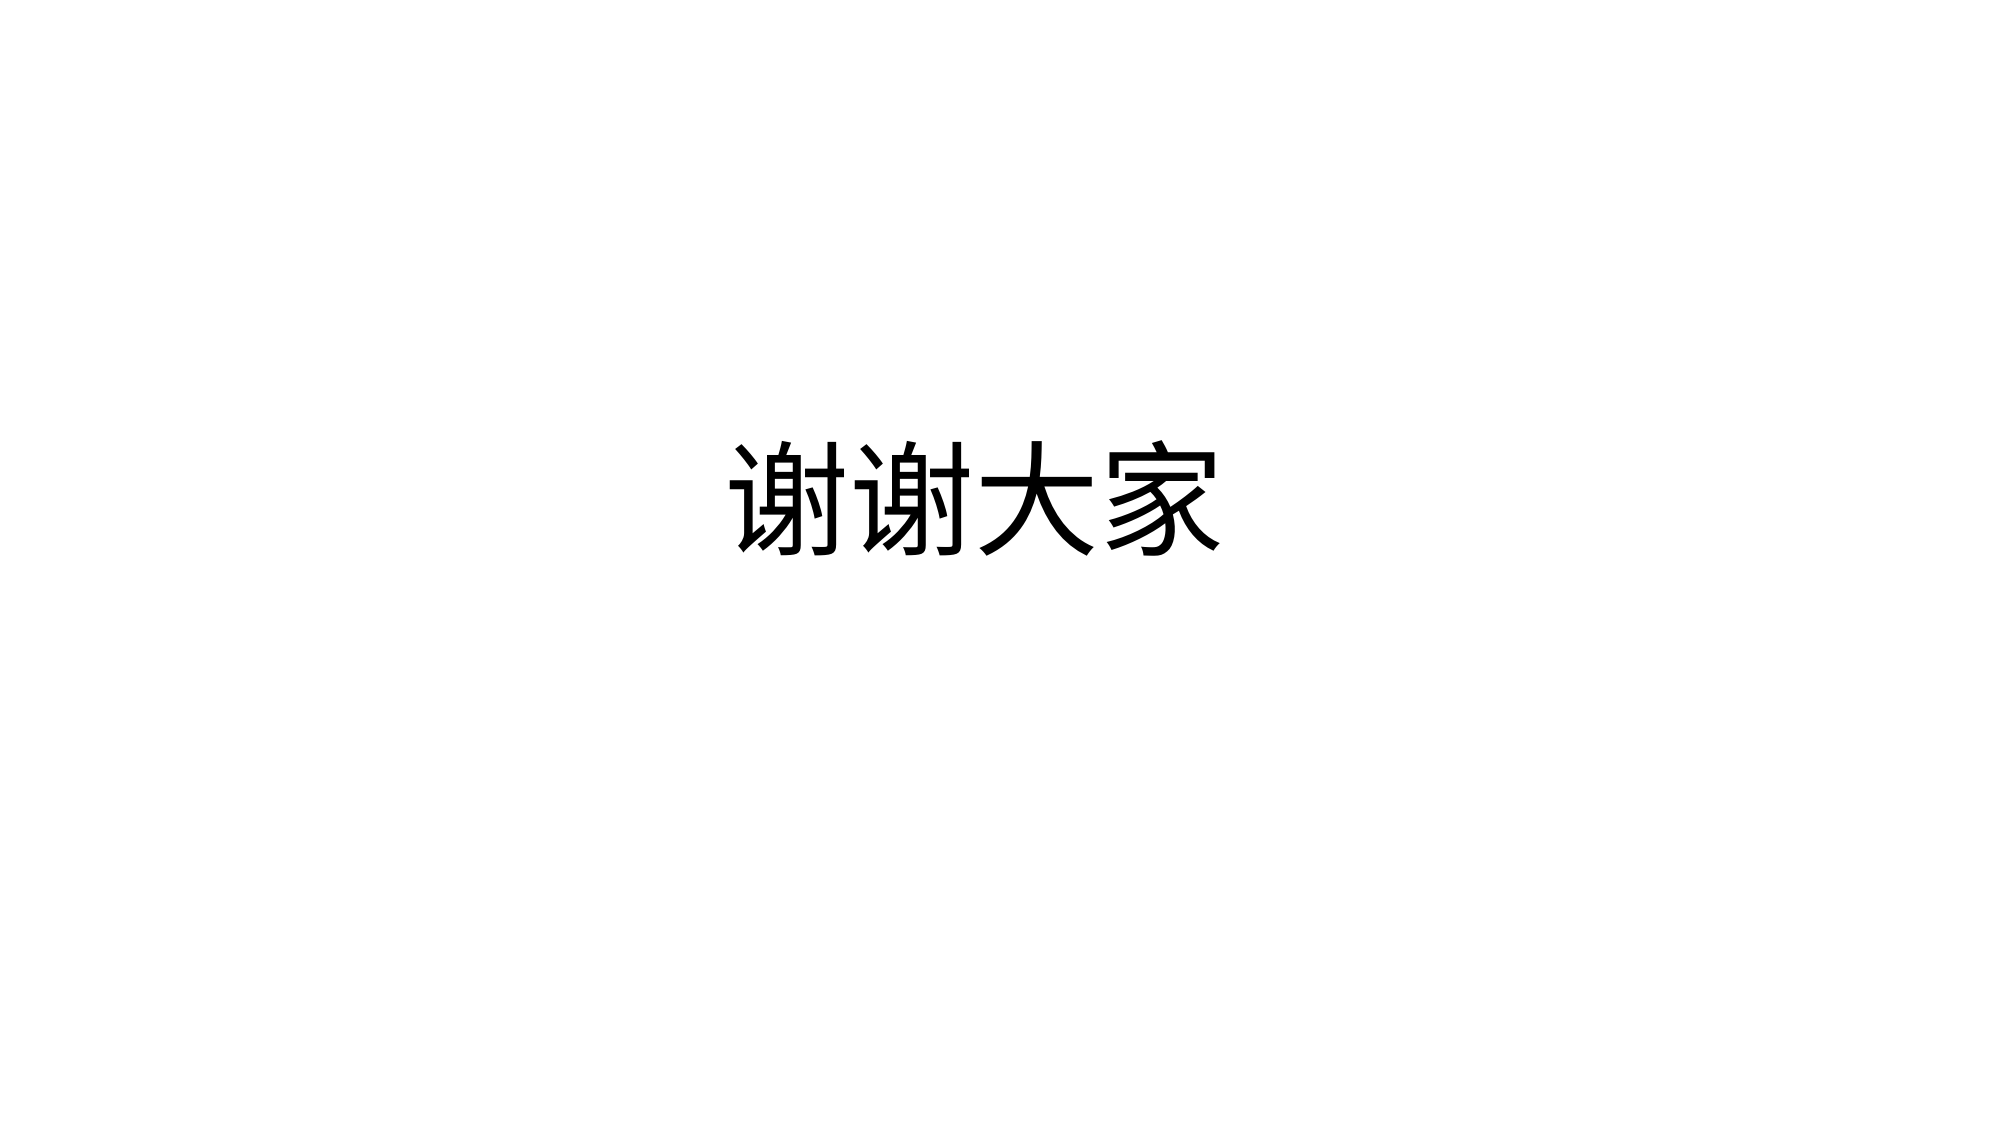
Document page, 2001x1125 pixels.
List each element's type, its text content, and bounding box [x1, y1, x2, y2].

title 谢谢大家 [224, 189, 1725, 582]
